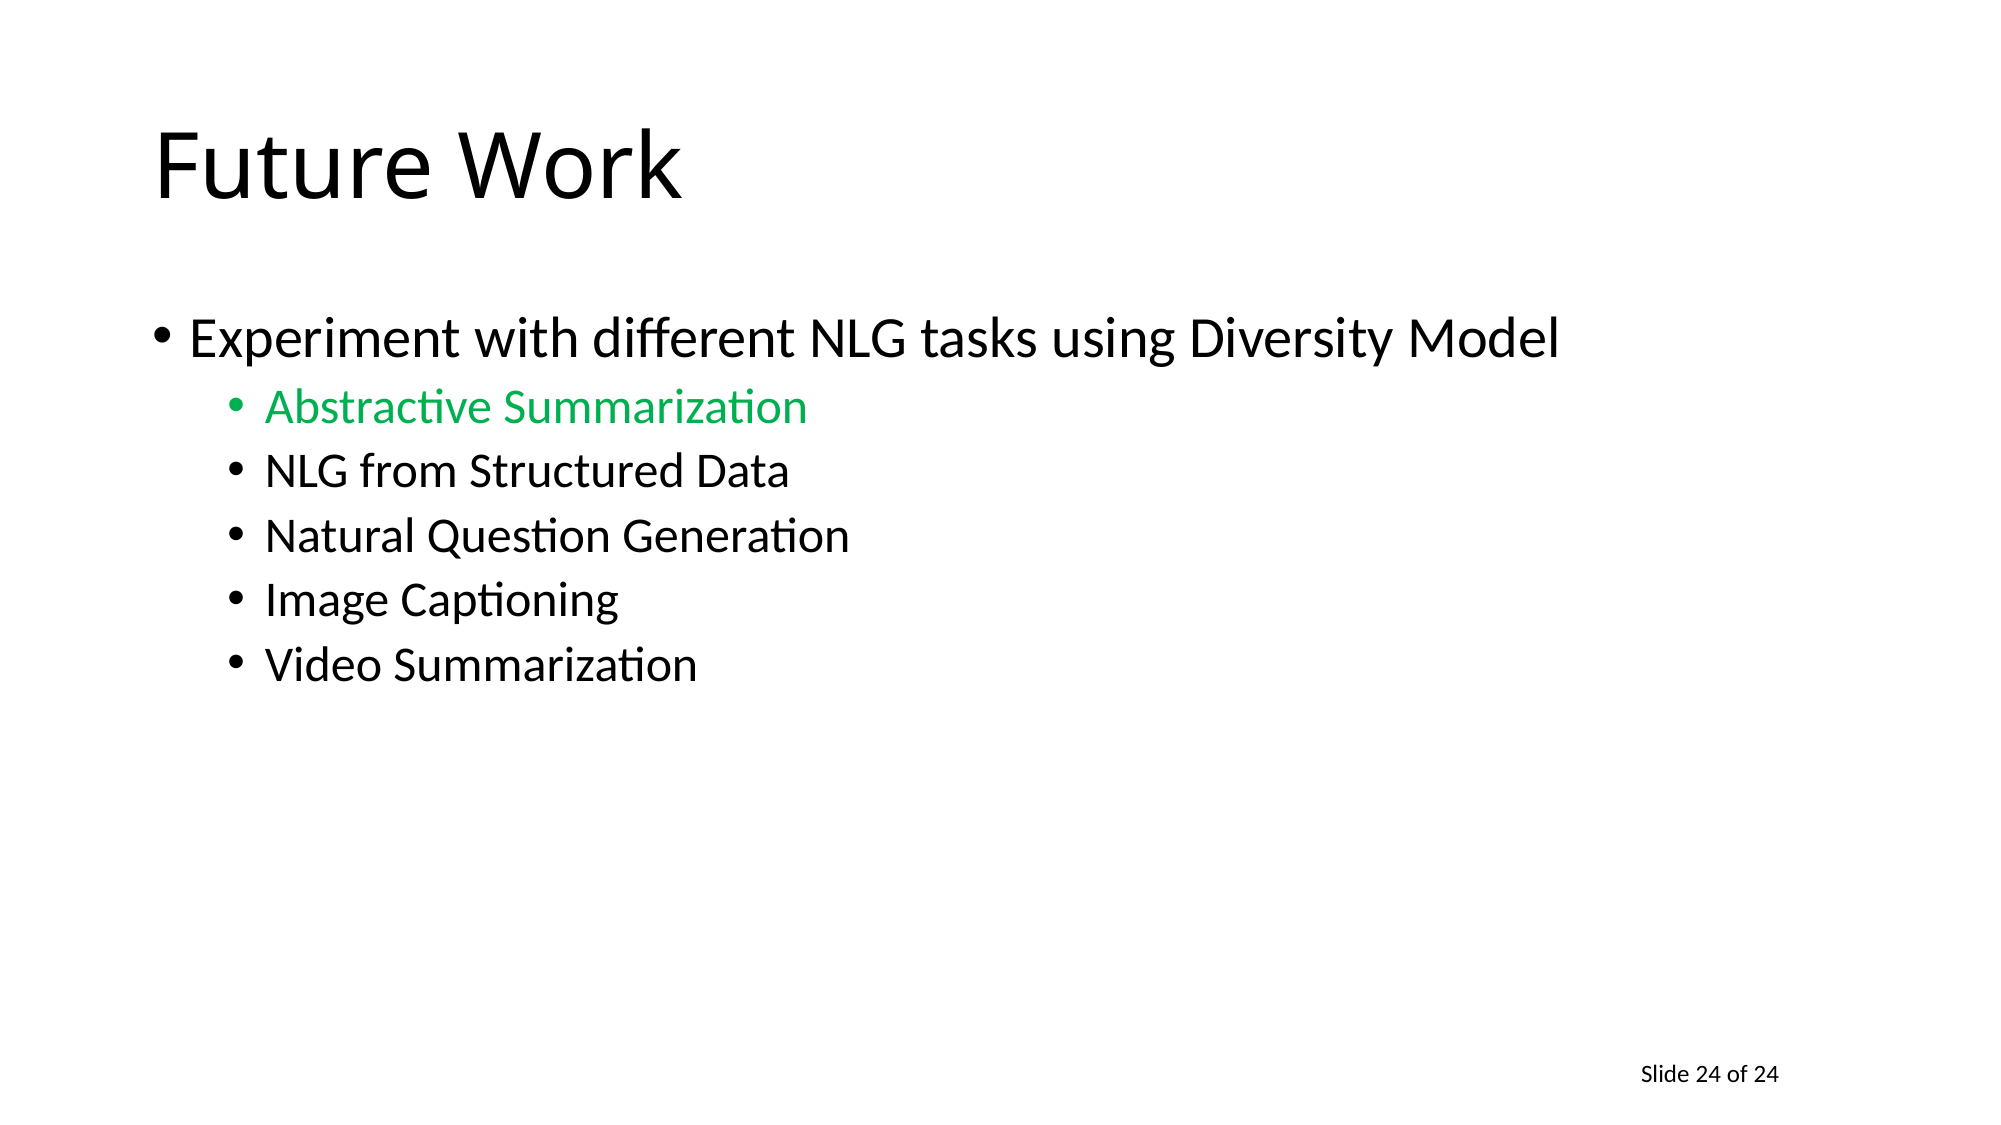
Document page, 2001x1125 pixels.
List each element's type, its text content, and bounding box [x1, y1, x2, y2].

title Future Work [137, 59, 1863, 278]
list Experiment with different NLG tasks using Diversity Model Abstractive Summarization NLG from Structured Data Natural Question Generation Image Captioning Video Summarization [137, 299, 1863, 1014]
